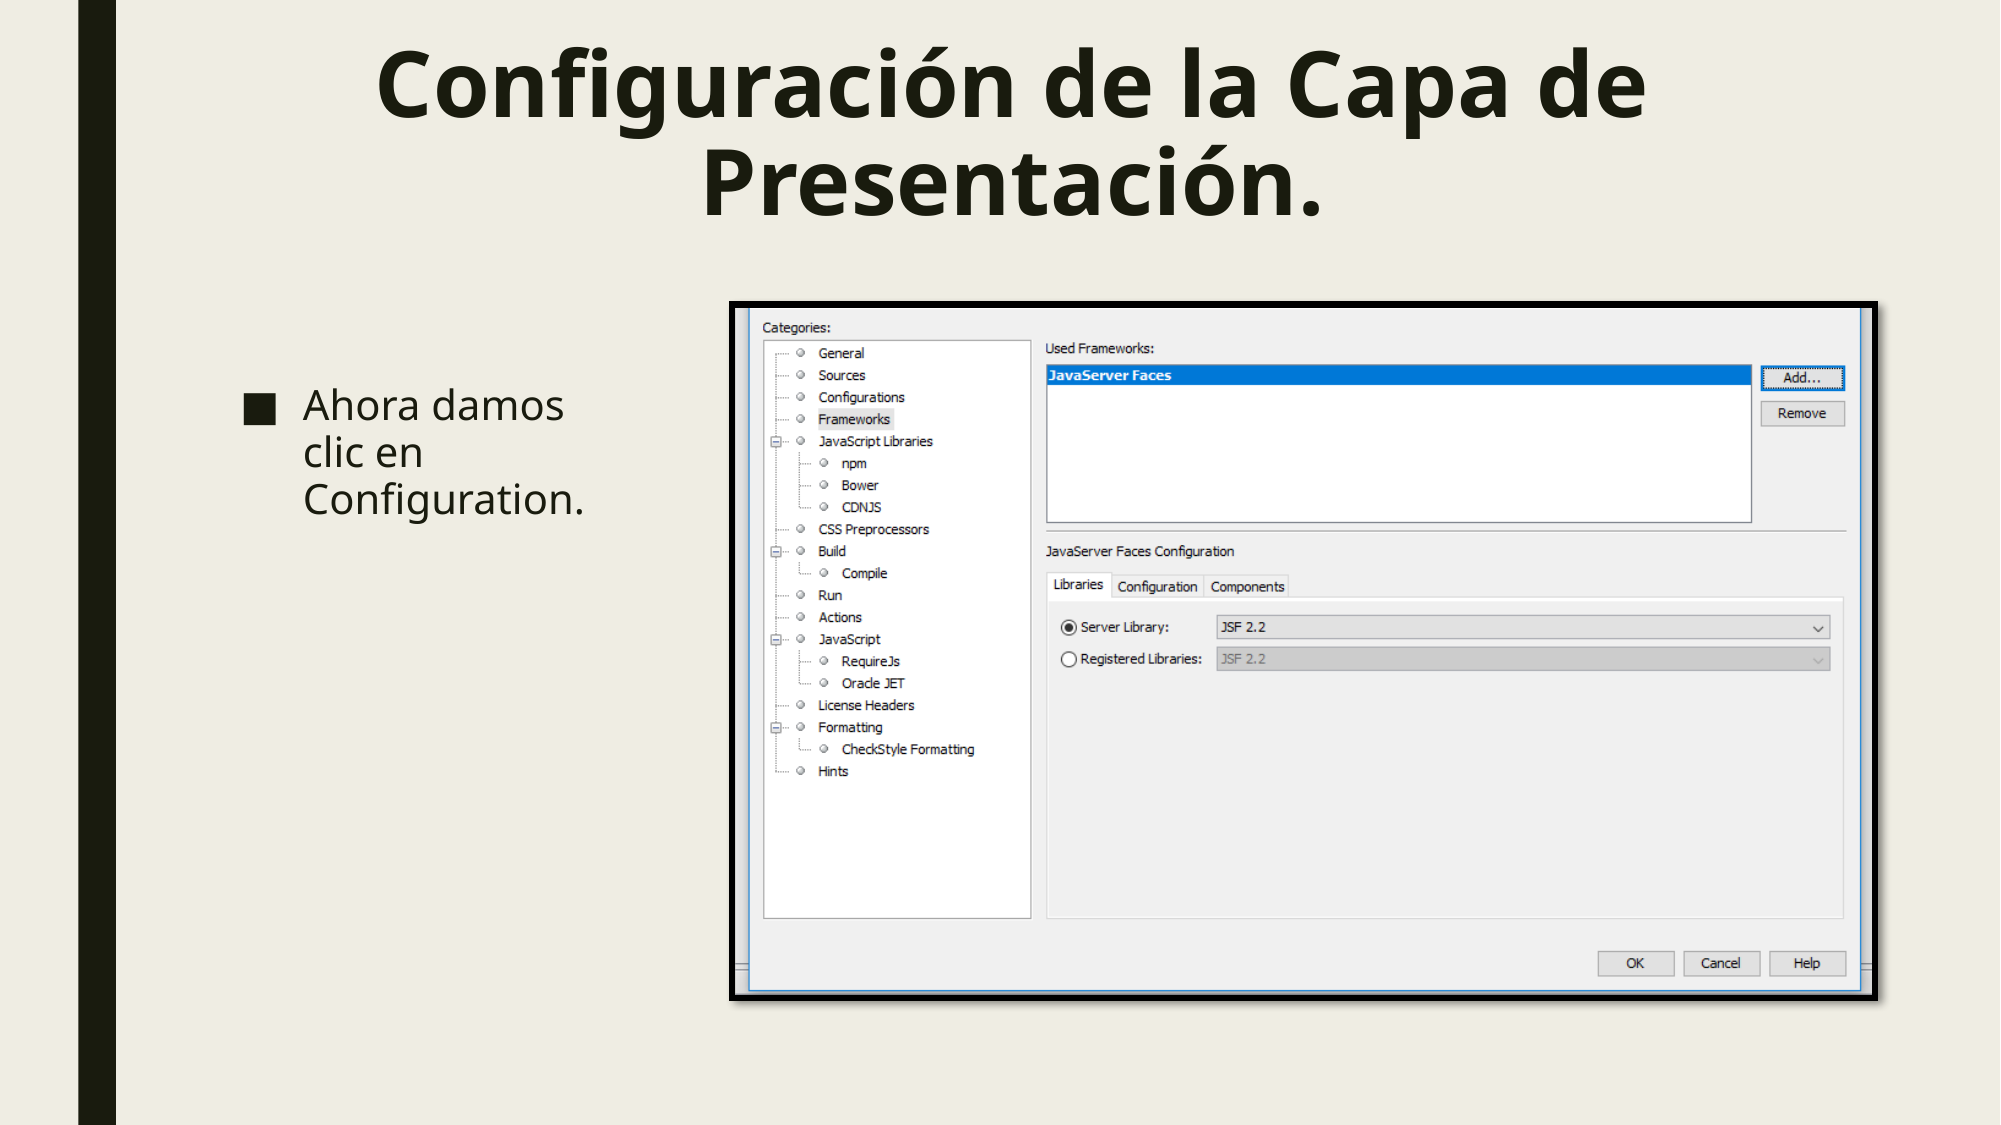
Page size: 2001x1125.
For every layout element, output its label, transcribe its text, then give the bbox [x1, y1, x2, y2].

list Ahora damos clic en Configuration. [225, 375, 631, 963]
title Configuración de la Capa de Presentación. [225, 31, 1800, 276]
picture [735, 307, 1873, 995]
